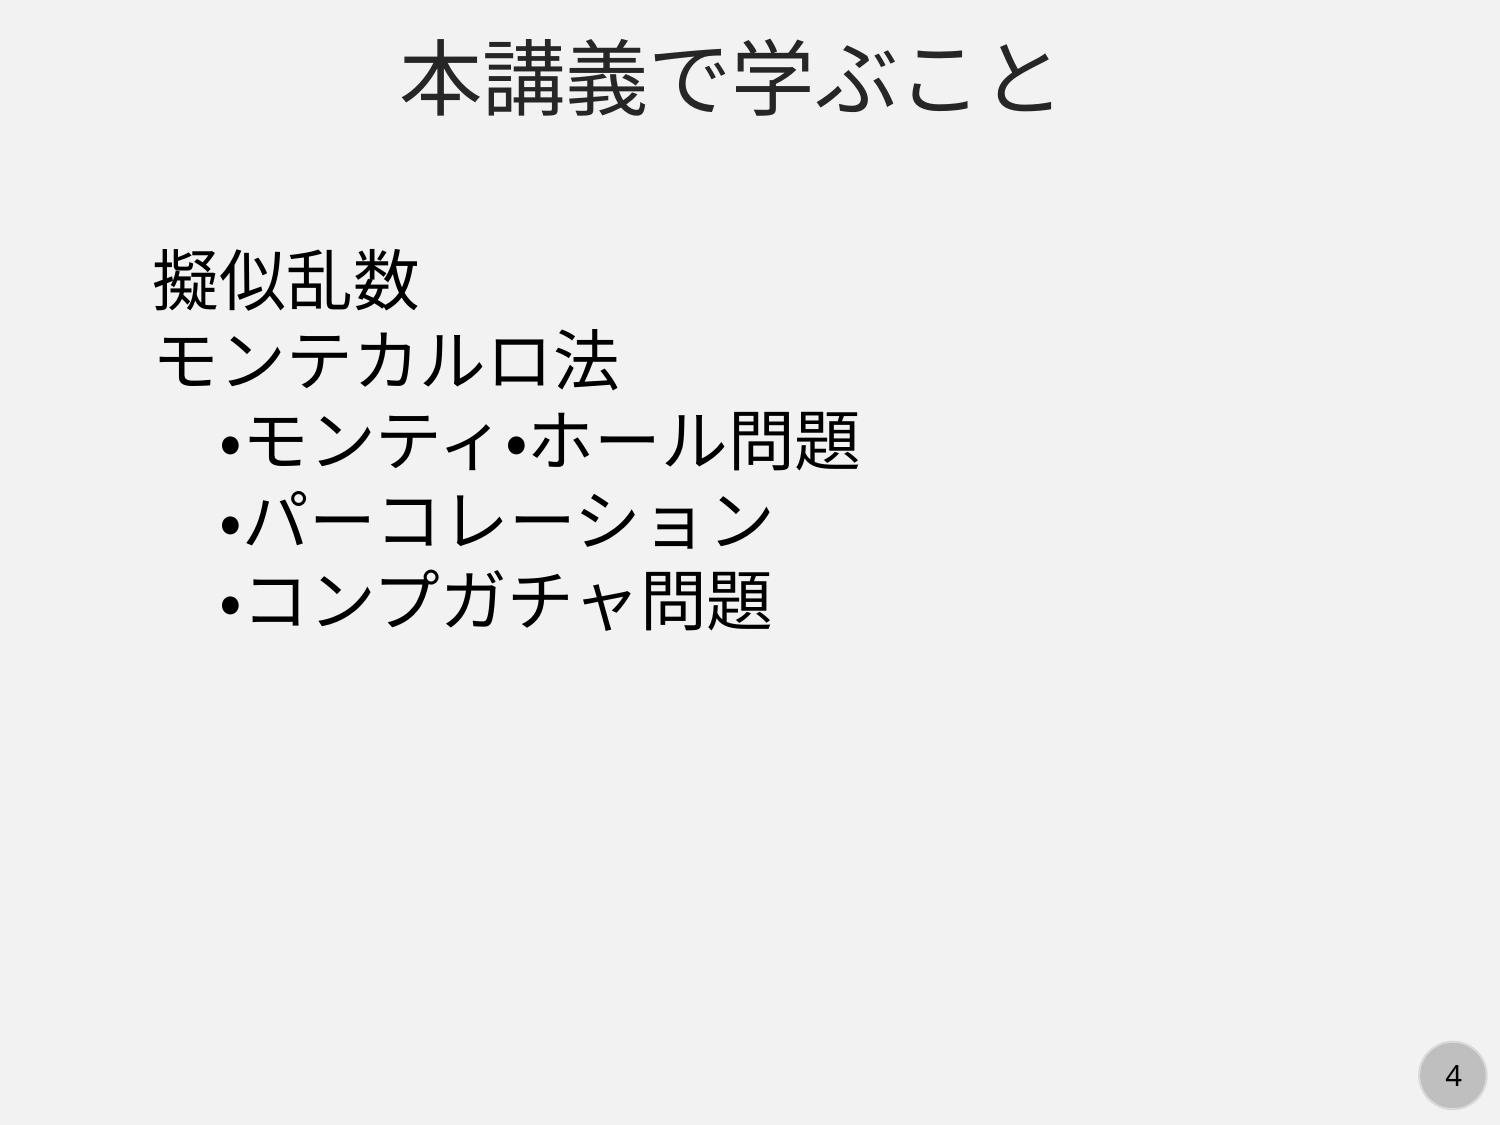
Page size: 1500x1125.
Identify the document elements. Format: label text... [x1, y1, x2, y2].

list 本講義で学ぶこと [0, 19, 1483, 143]
text_box 擬似乱数 モンテカルロ法 ・モンティ・ホール問題 ・パーコレーション ・コンプガチャ問題 [138, 231, 877, 647]
